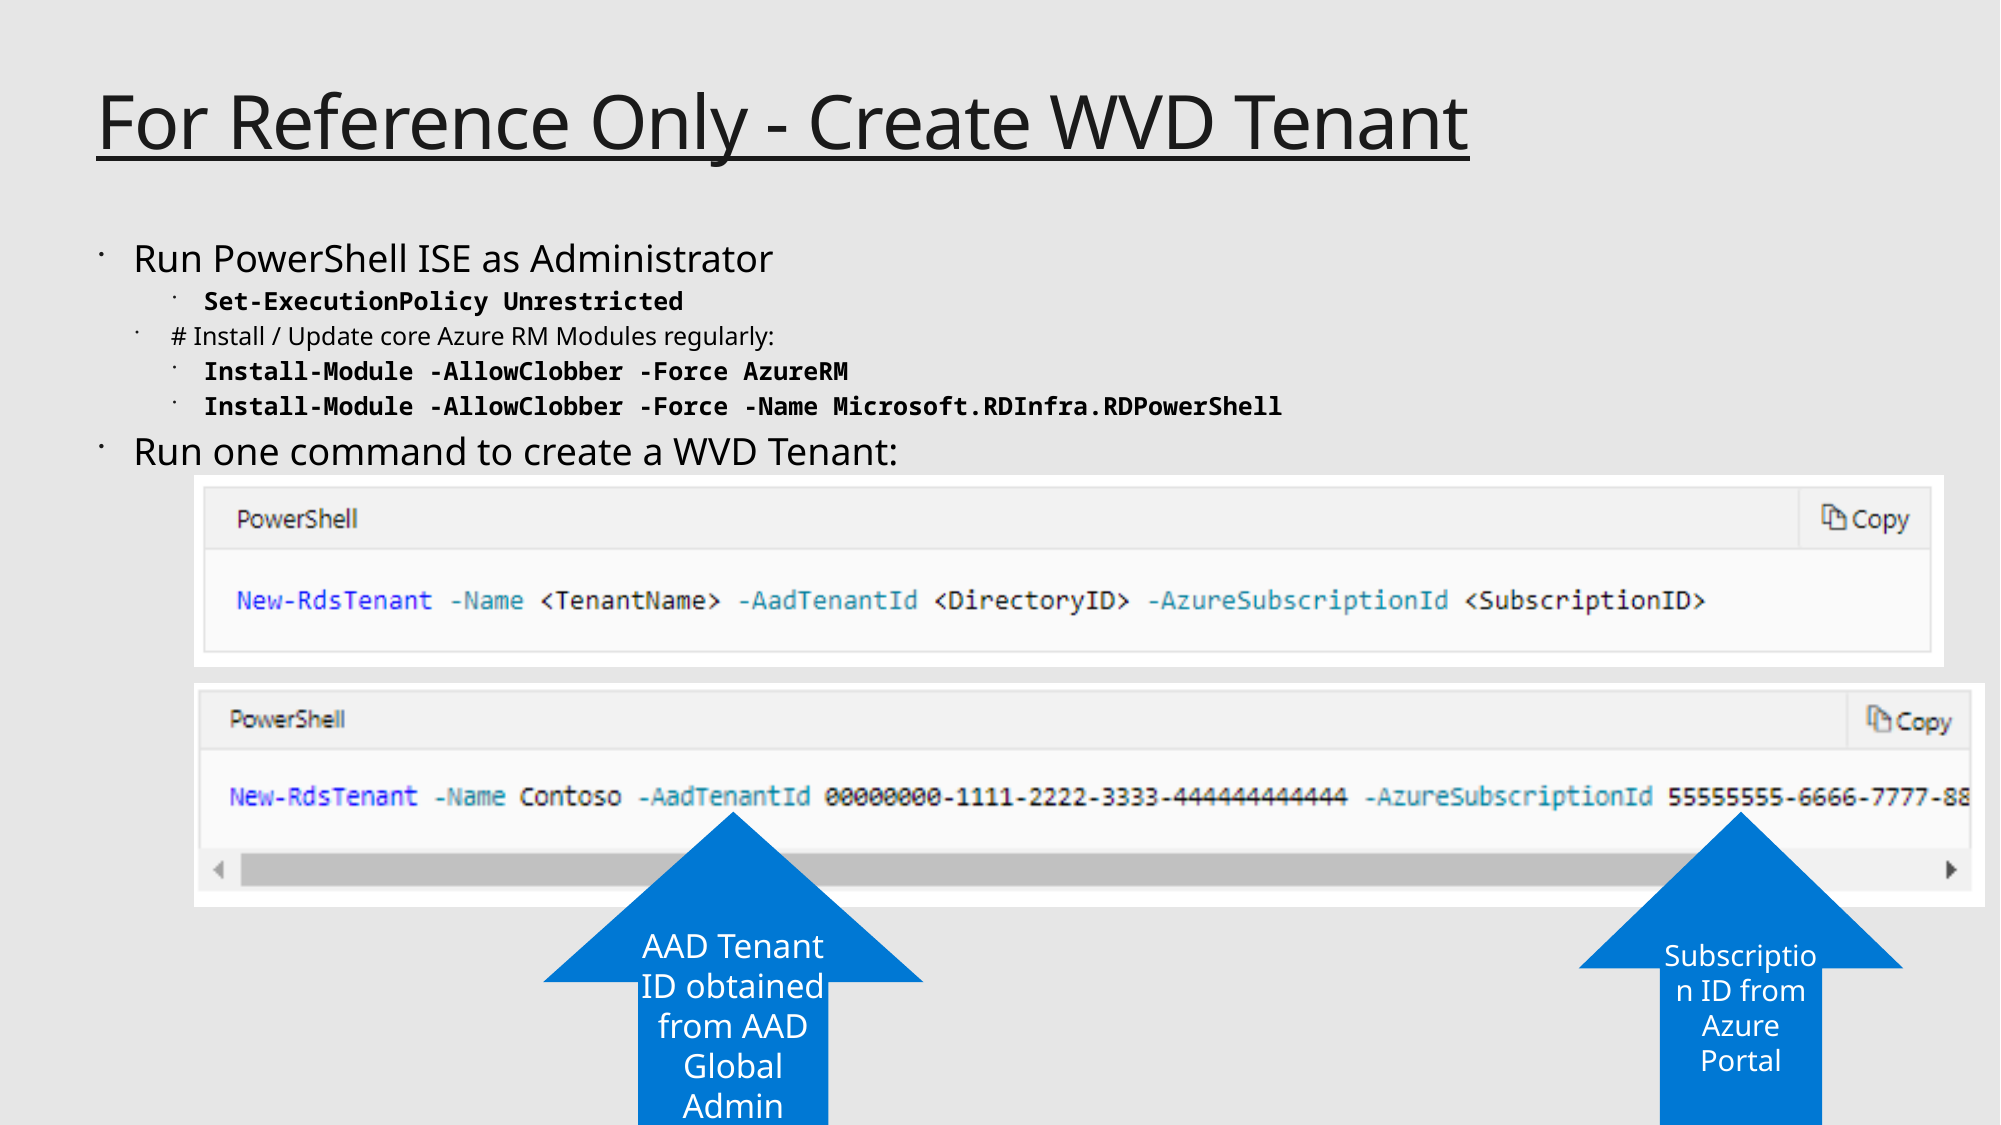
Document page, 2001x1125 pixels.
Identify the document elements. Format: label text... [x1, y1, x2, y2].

picture [194, 683, 1985, 908]
text_box Subscription ID from Azure Portal [1577, 908, 1905, 1125]
title For Reference Only - Create WVD Tenant [96, 75, 1904, 166]
picture [194, 475, 1944, 667]
list Run PowerShell ISE as Administrator Set-ExecutionPolicy Unrestricted # Install / Update core Azure RM Modules regularly: Install-Module -AllowClobber -Force AzureRM Install-Module -AllowClobber -Force -Name Microsoft.RDInfra.RDPowerShell Run one command to create a WVD Tenant: [95, 235, 1904, 481]
text_box AAD Tenant ID obtained from AAD Global Admin [542, 908, 925, 1125]
